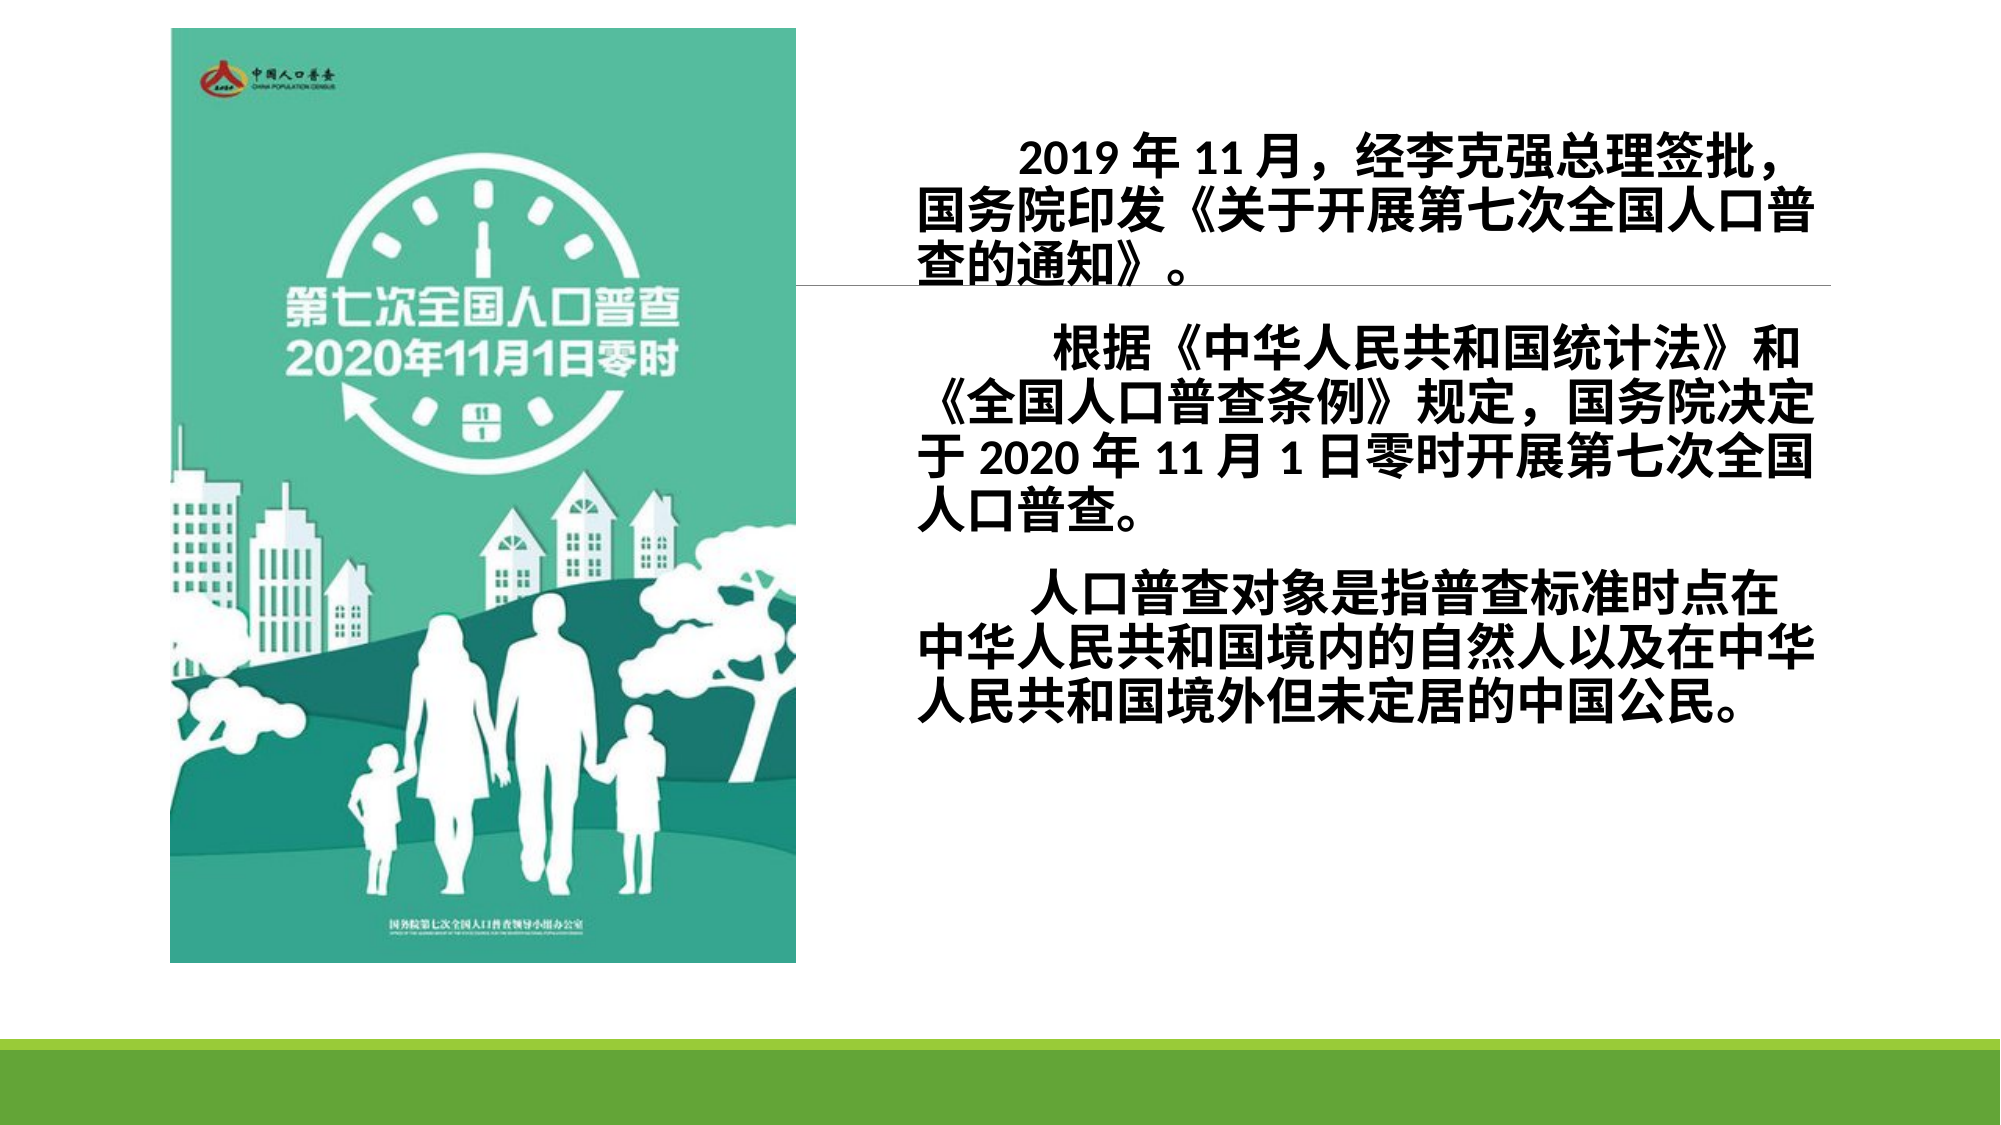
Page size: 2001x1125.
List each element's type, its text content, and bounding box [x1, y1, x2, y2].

list 2019年11月，经李克强总理签批，国务院印发《关于开展第七次全国人口普查的通知》。 根据《中华人民共和国统计法》和《全国人口普查条例》规定，国务院决定于2020年11月1日零时开展第七次全国人口普查。 人口普查对象是指普查标准时点在中华人民共和国境内的自然人以及在中华人民共和国境外但未定居的中国公民。 [901, 124, 1830, 963]
picture [169, 27, 796, 964]
